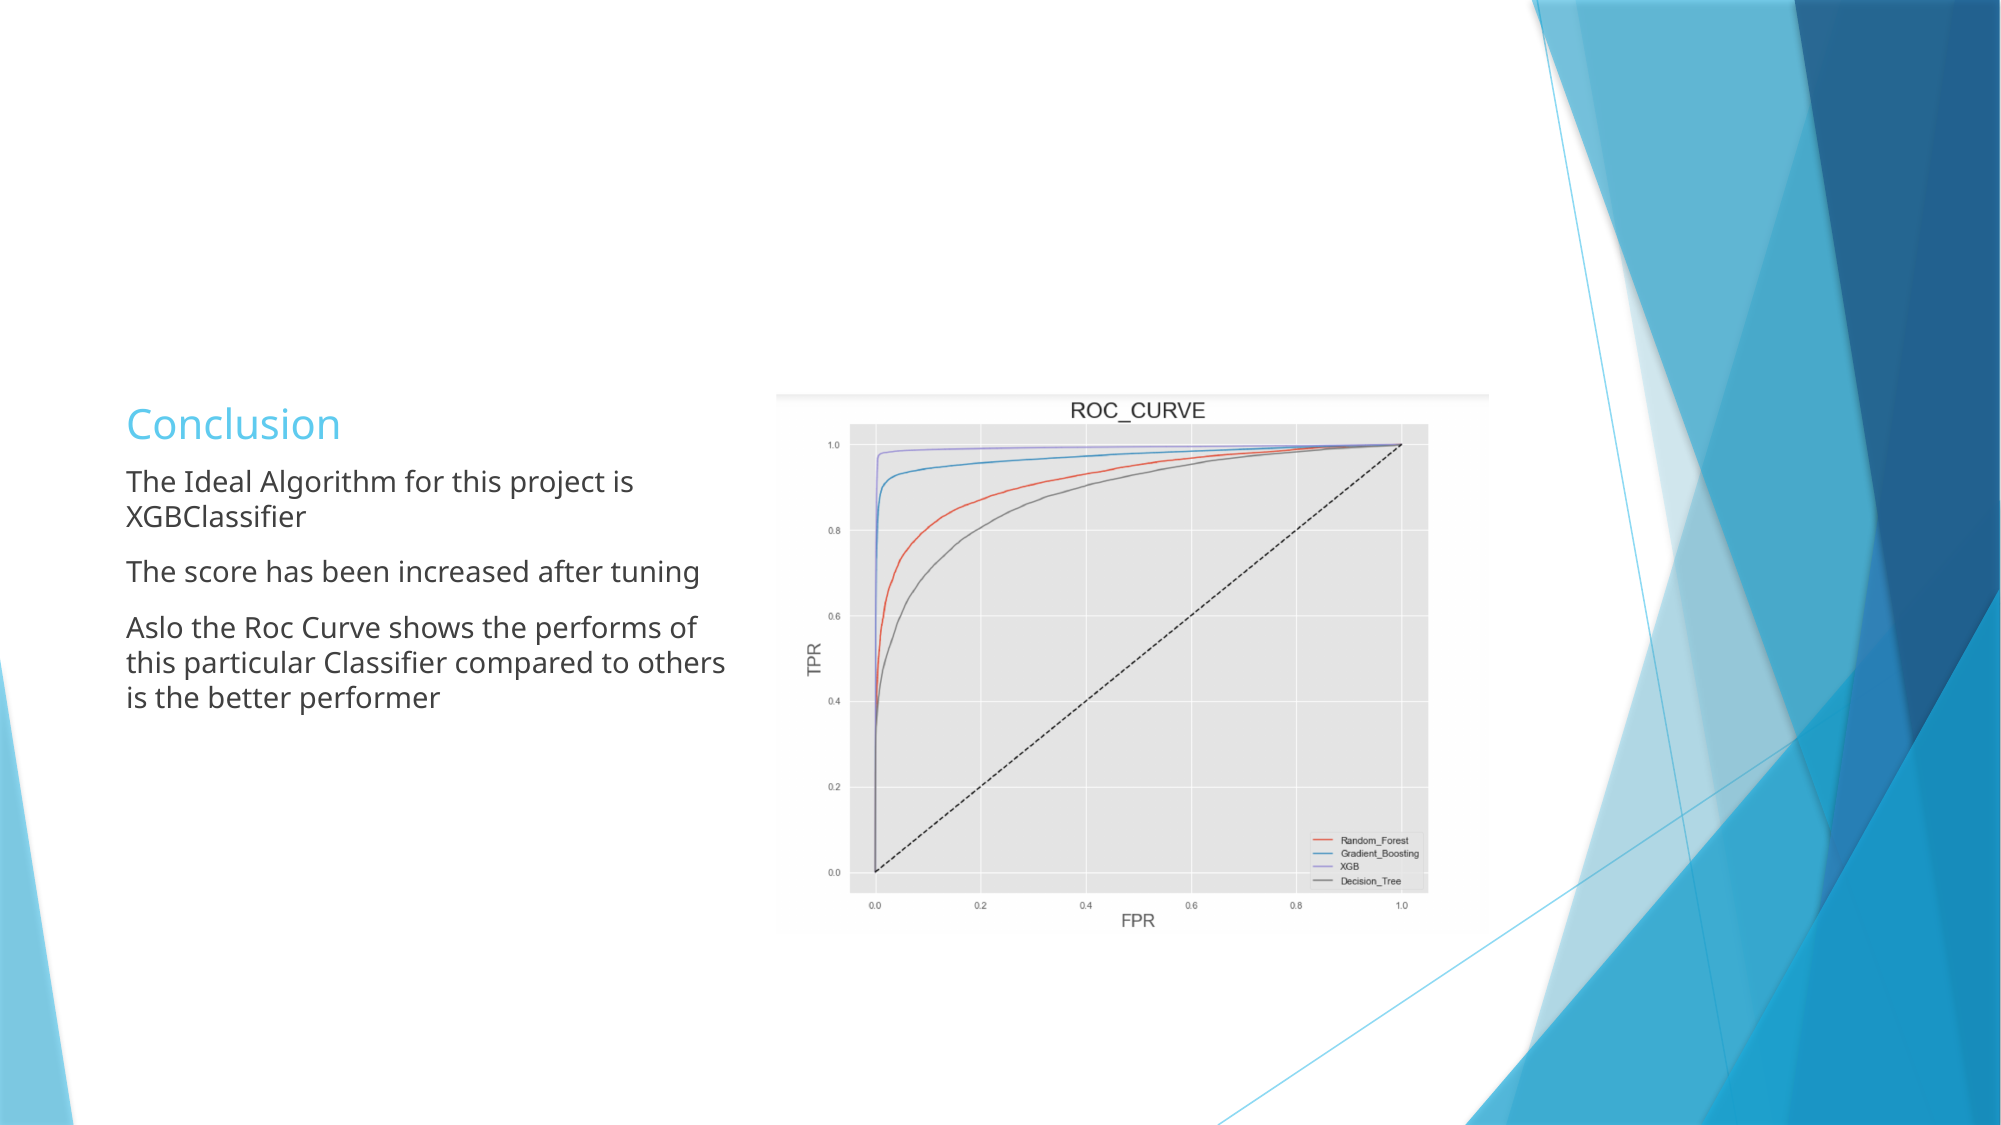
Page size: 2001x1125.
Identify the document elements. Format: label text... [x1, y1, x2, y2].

list The Ideal Algorithm for this project is XGBClassifier The score has been increased after tuning Aslo the Roc Curve shows the performs of this particular Classifier compared to others is the better performer [111, 455, 744, 880]
title Conclusion [111, 245, 744, 455]
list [775, 392, 1490, 934]
